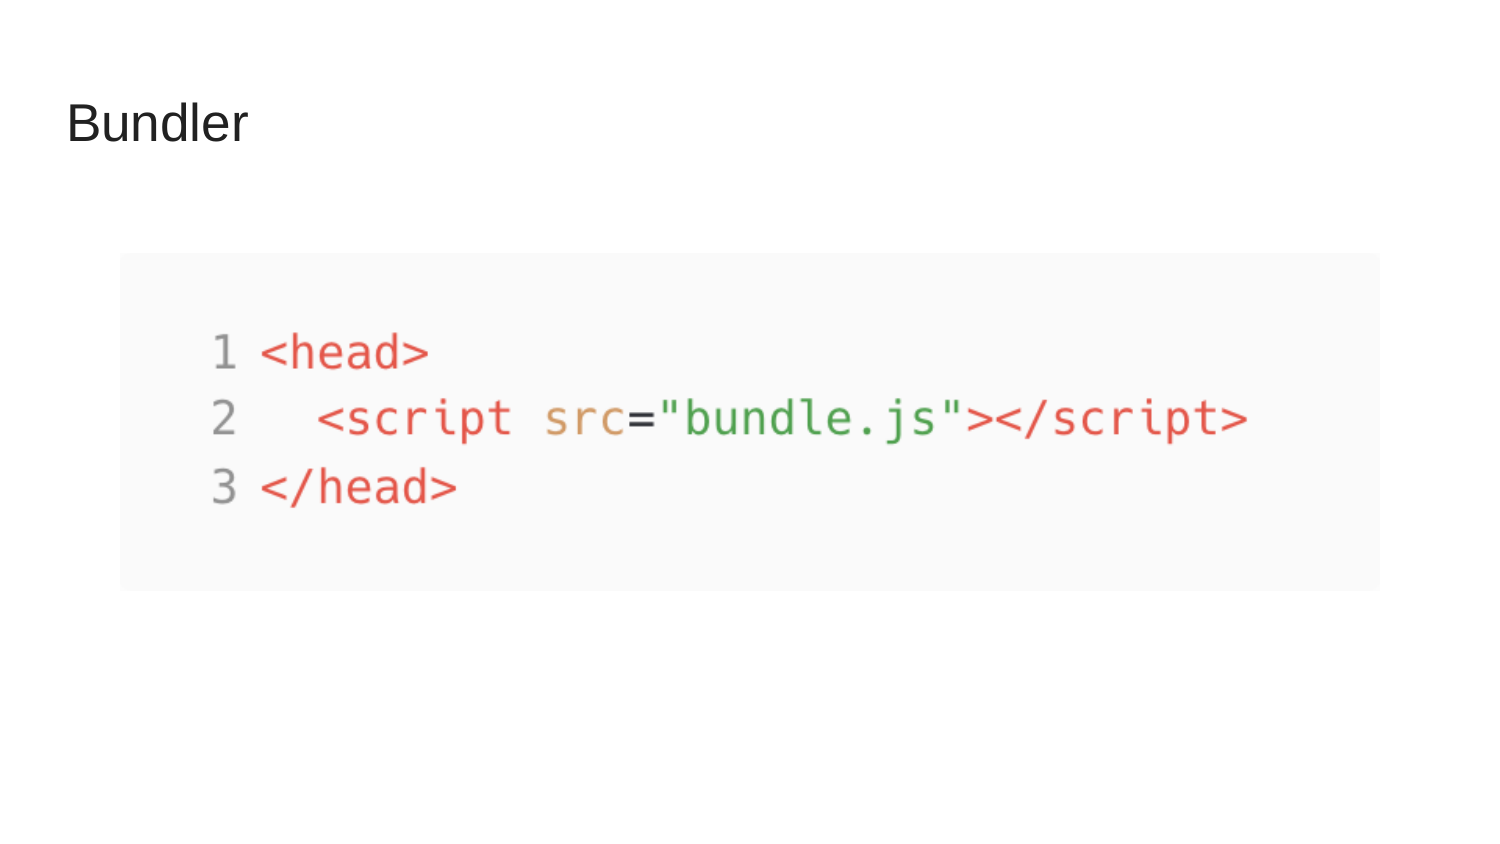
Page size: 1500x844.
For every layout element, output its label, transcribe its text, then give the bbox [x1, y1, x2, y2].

title Bundler [51, 72, 1449, 167]
picture [120, 252, 1380, 591]
